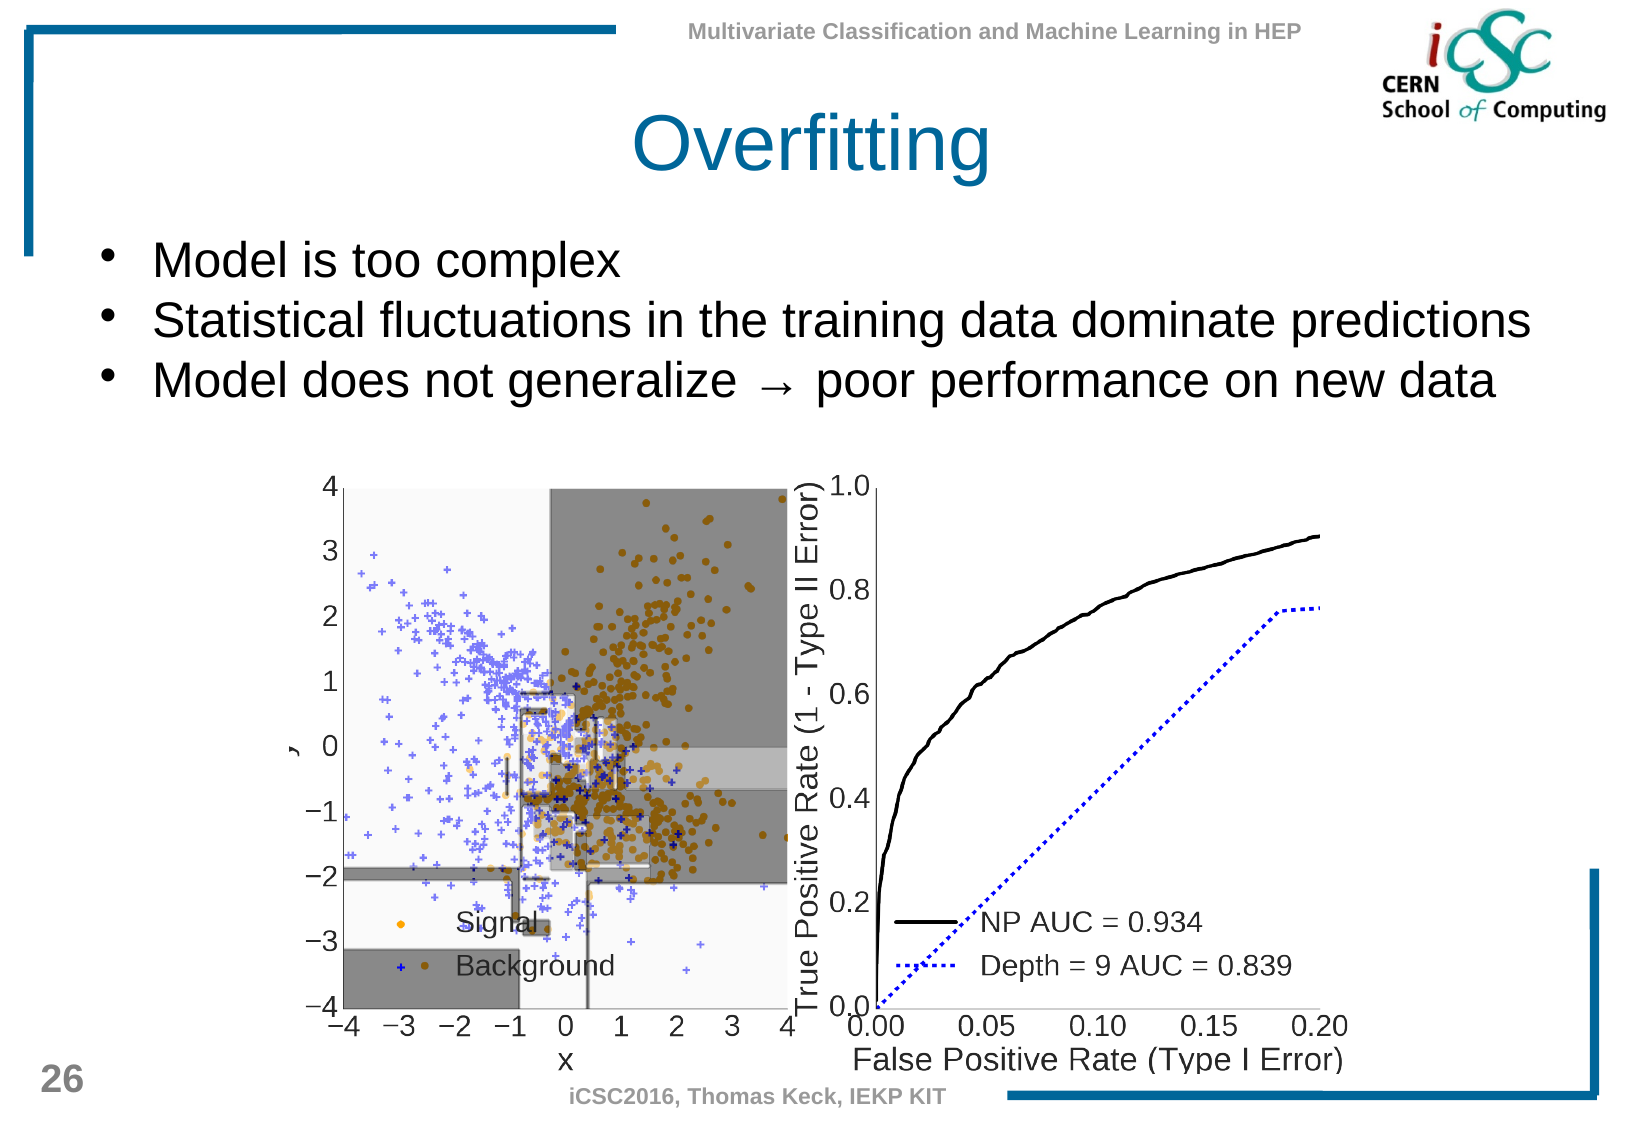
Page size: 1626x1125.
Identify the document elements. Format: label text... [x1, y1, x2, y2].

text_box Model is too complex Statistical fluctuations in the training data dominate predictions Model does not generalize → poor performance on new data [81, 227, 1571, 1089]
picture [1381, 8, 1607, 124]
text_box Overfitting [81, 44, 1543, 227]
picture [289, 423, 1375, 1075]
